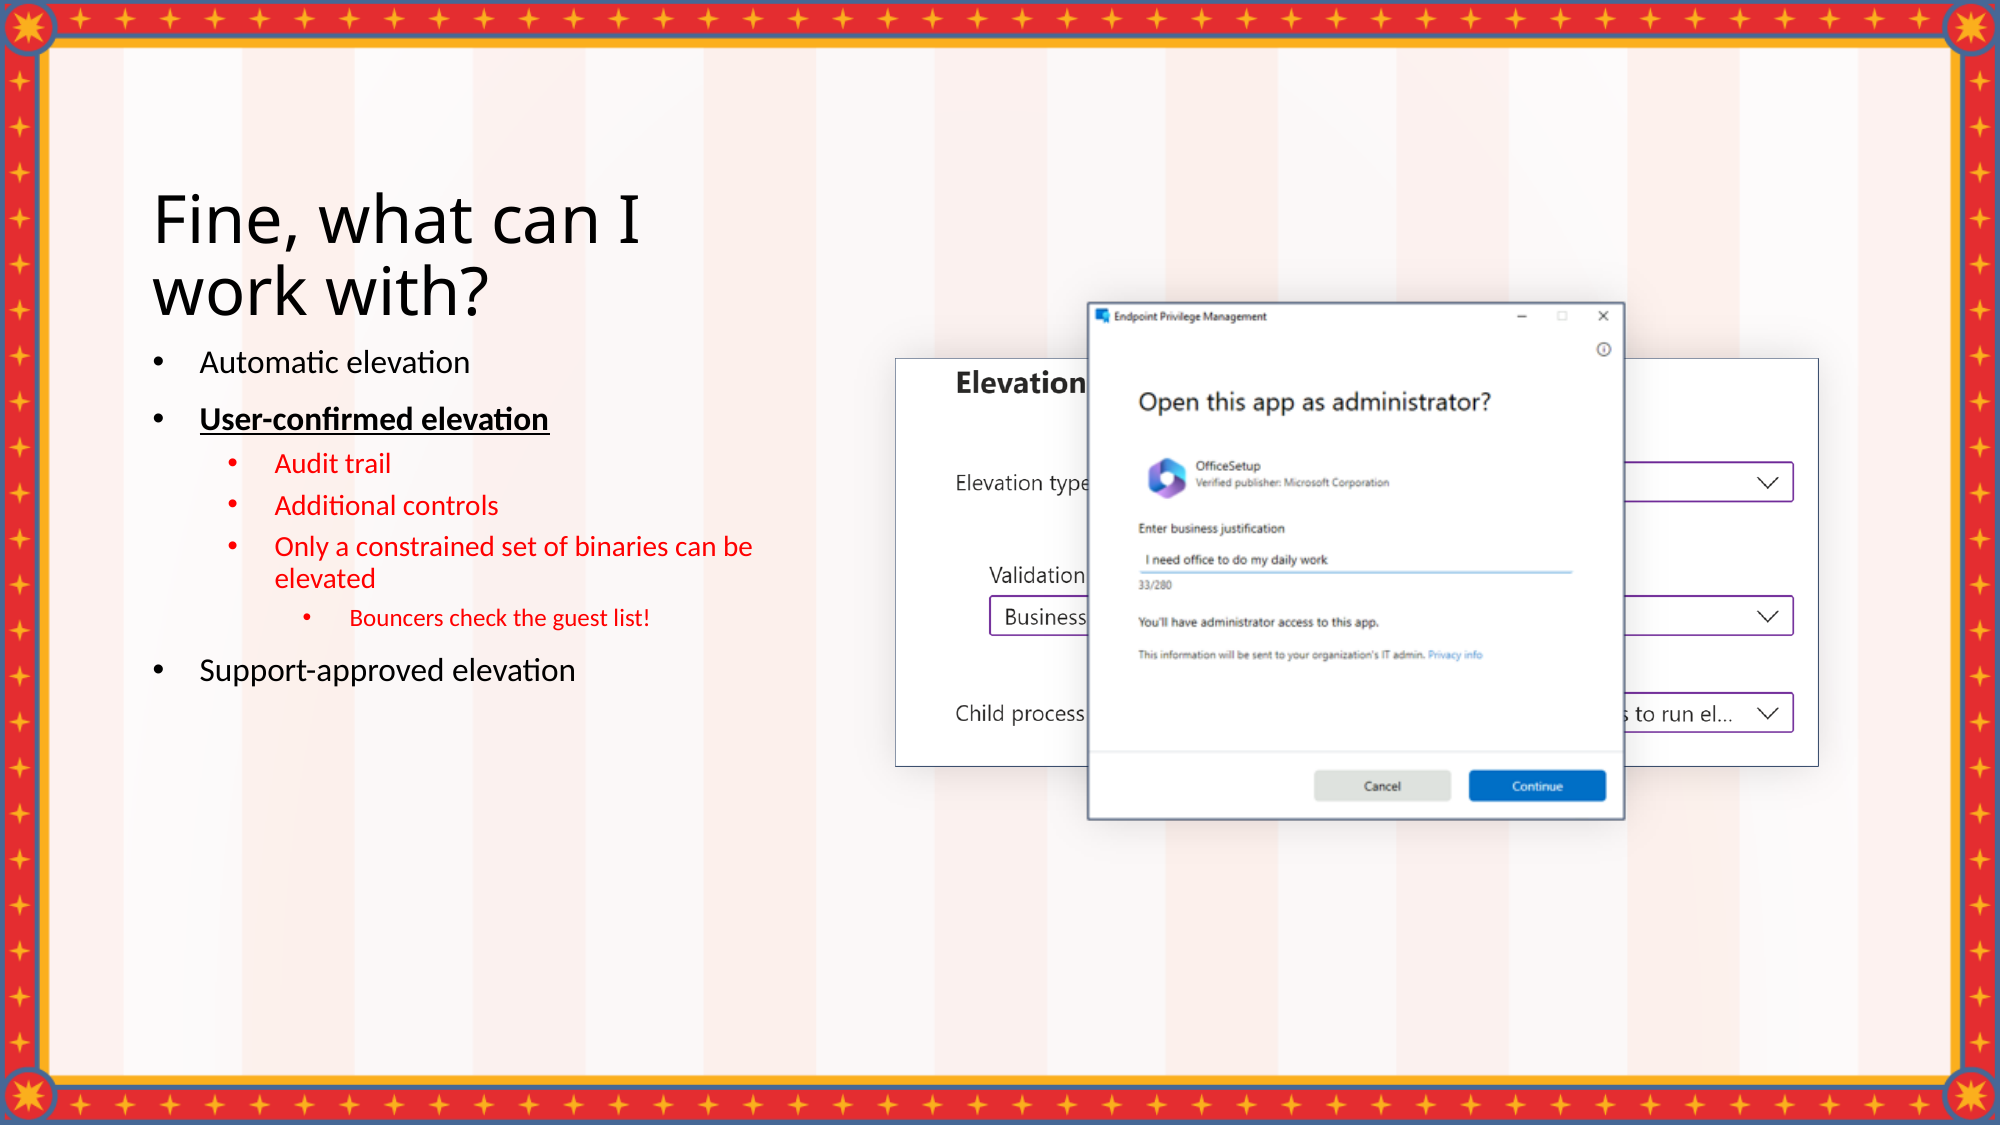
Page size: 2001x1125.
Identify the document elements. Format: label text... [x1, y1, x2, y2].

title Fine, what can I work with? [137, 75, 783, 337]
list Automatic elevation User-confirmed elevation Audit trail Additional controls Only a constrained set of binaries can be elevated Bouncers check the guest list! Support-approved elevation [137, 337, 783, 963]
picture [0, 0, 2000, 1125]
